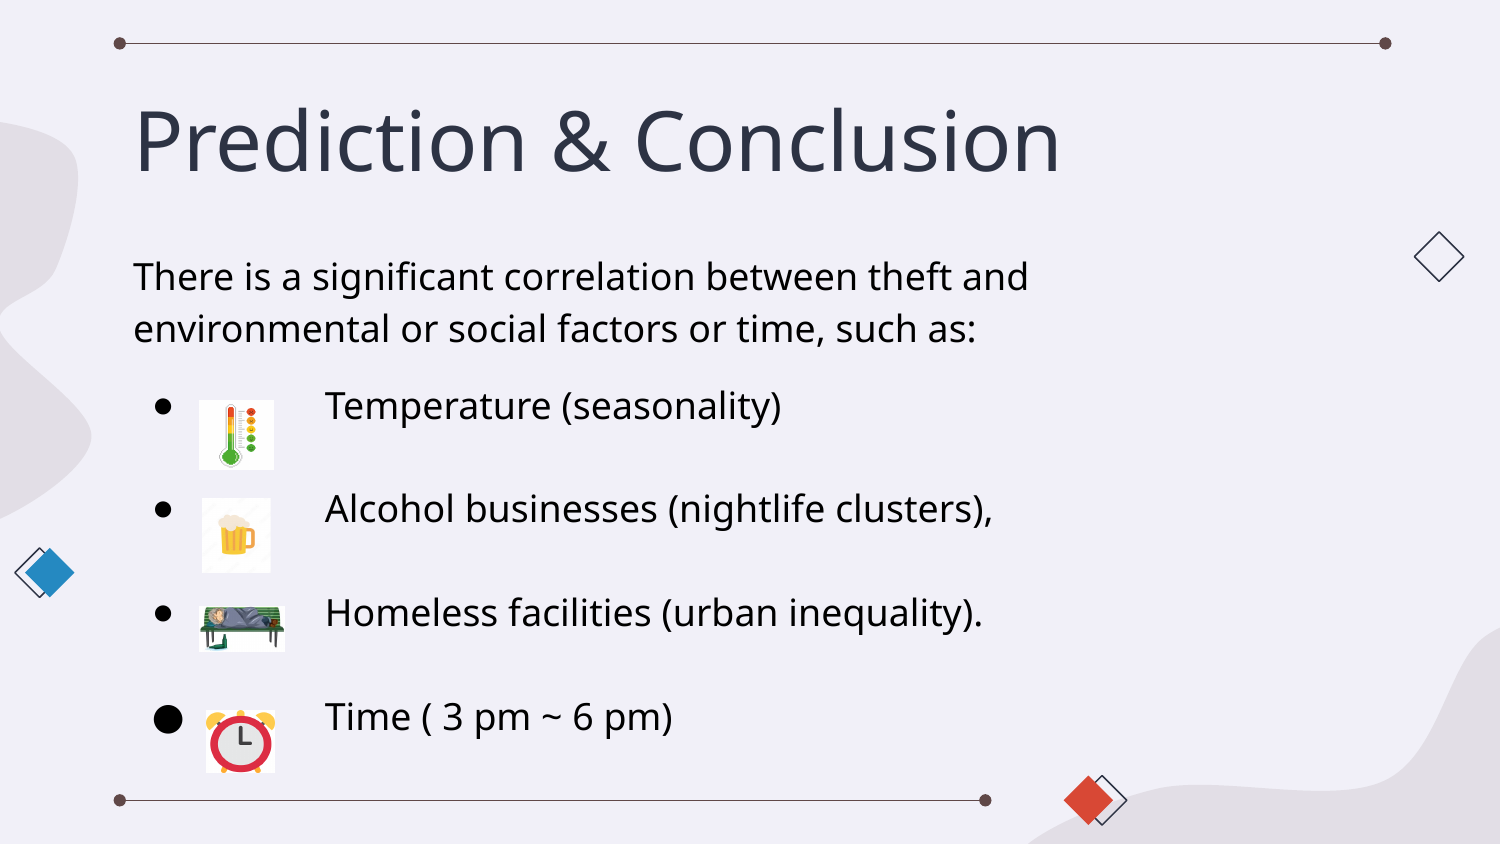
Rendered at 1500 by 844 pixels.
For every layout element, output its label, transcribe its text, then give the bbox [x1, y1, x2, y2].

picture [198, 399, 275, 470]
picture [198, 605, 285, 652]
picture [205, 710, 275, 773]
picture [201, 497, 271, 574]
title Prediction & Conclusion [118, 72, 1382, 167]
text_box There is a significant correlation between theft and environmental or social factors or time, such as: Temperature (seasonality) Alcohol businesses (nightlife clusters), Homeless facilities (urban inequality). Time ( 3 pm ~ 6 pm) [118, 231, 1284, 754]
